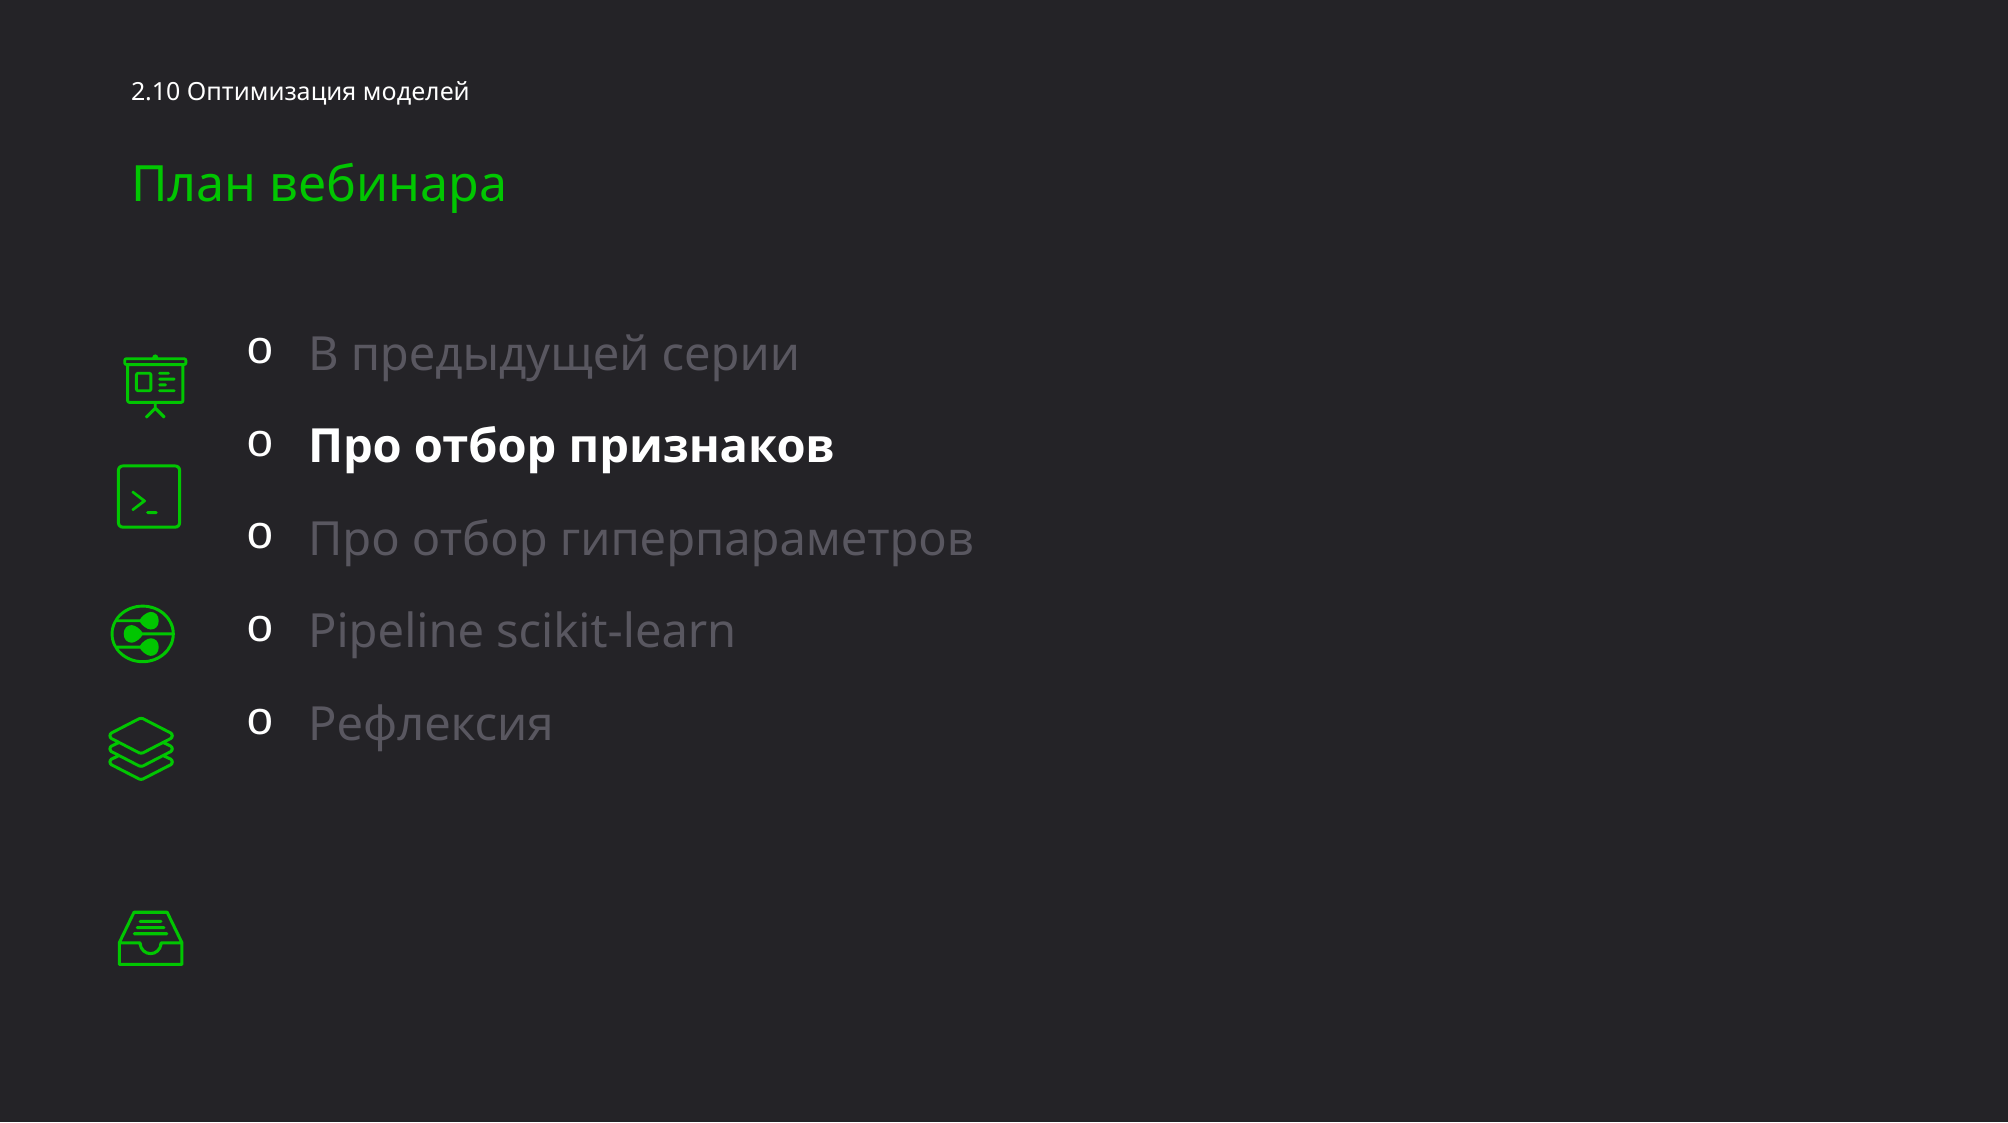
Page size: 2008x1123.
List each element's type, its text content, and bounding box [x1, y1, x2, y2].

text_box В предыдущей серии Про отбор признаков Про отбор гиперпараметров Pipeline scikit-learn Рефлексия [229, 314, 1728, 1088]
text_box [117, 910, 184, 966]
text_box [110, 604, 175, 664]
text_box [123, 354, 188, 419]
text_box [108, 716, 174, 781]
text_box 2.10 Оптимизация моделей [131, 55, 1150, 133]
text_box [116, 464, 182, 529]
text_box План вебинара [131, 133, 1004, 281]
